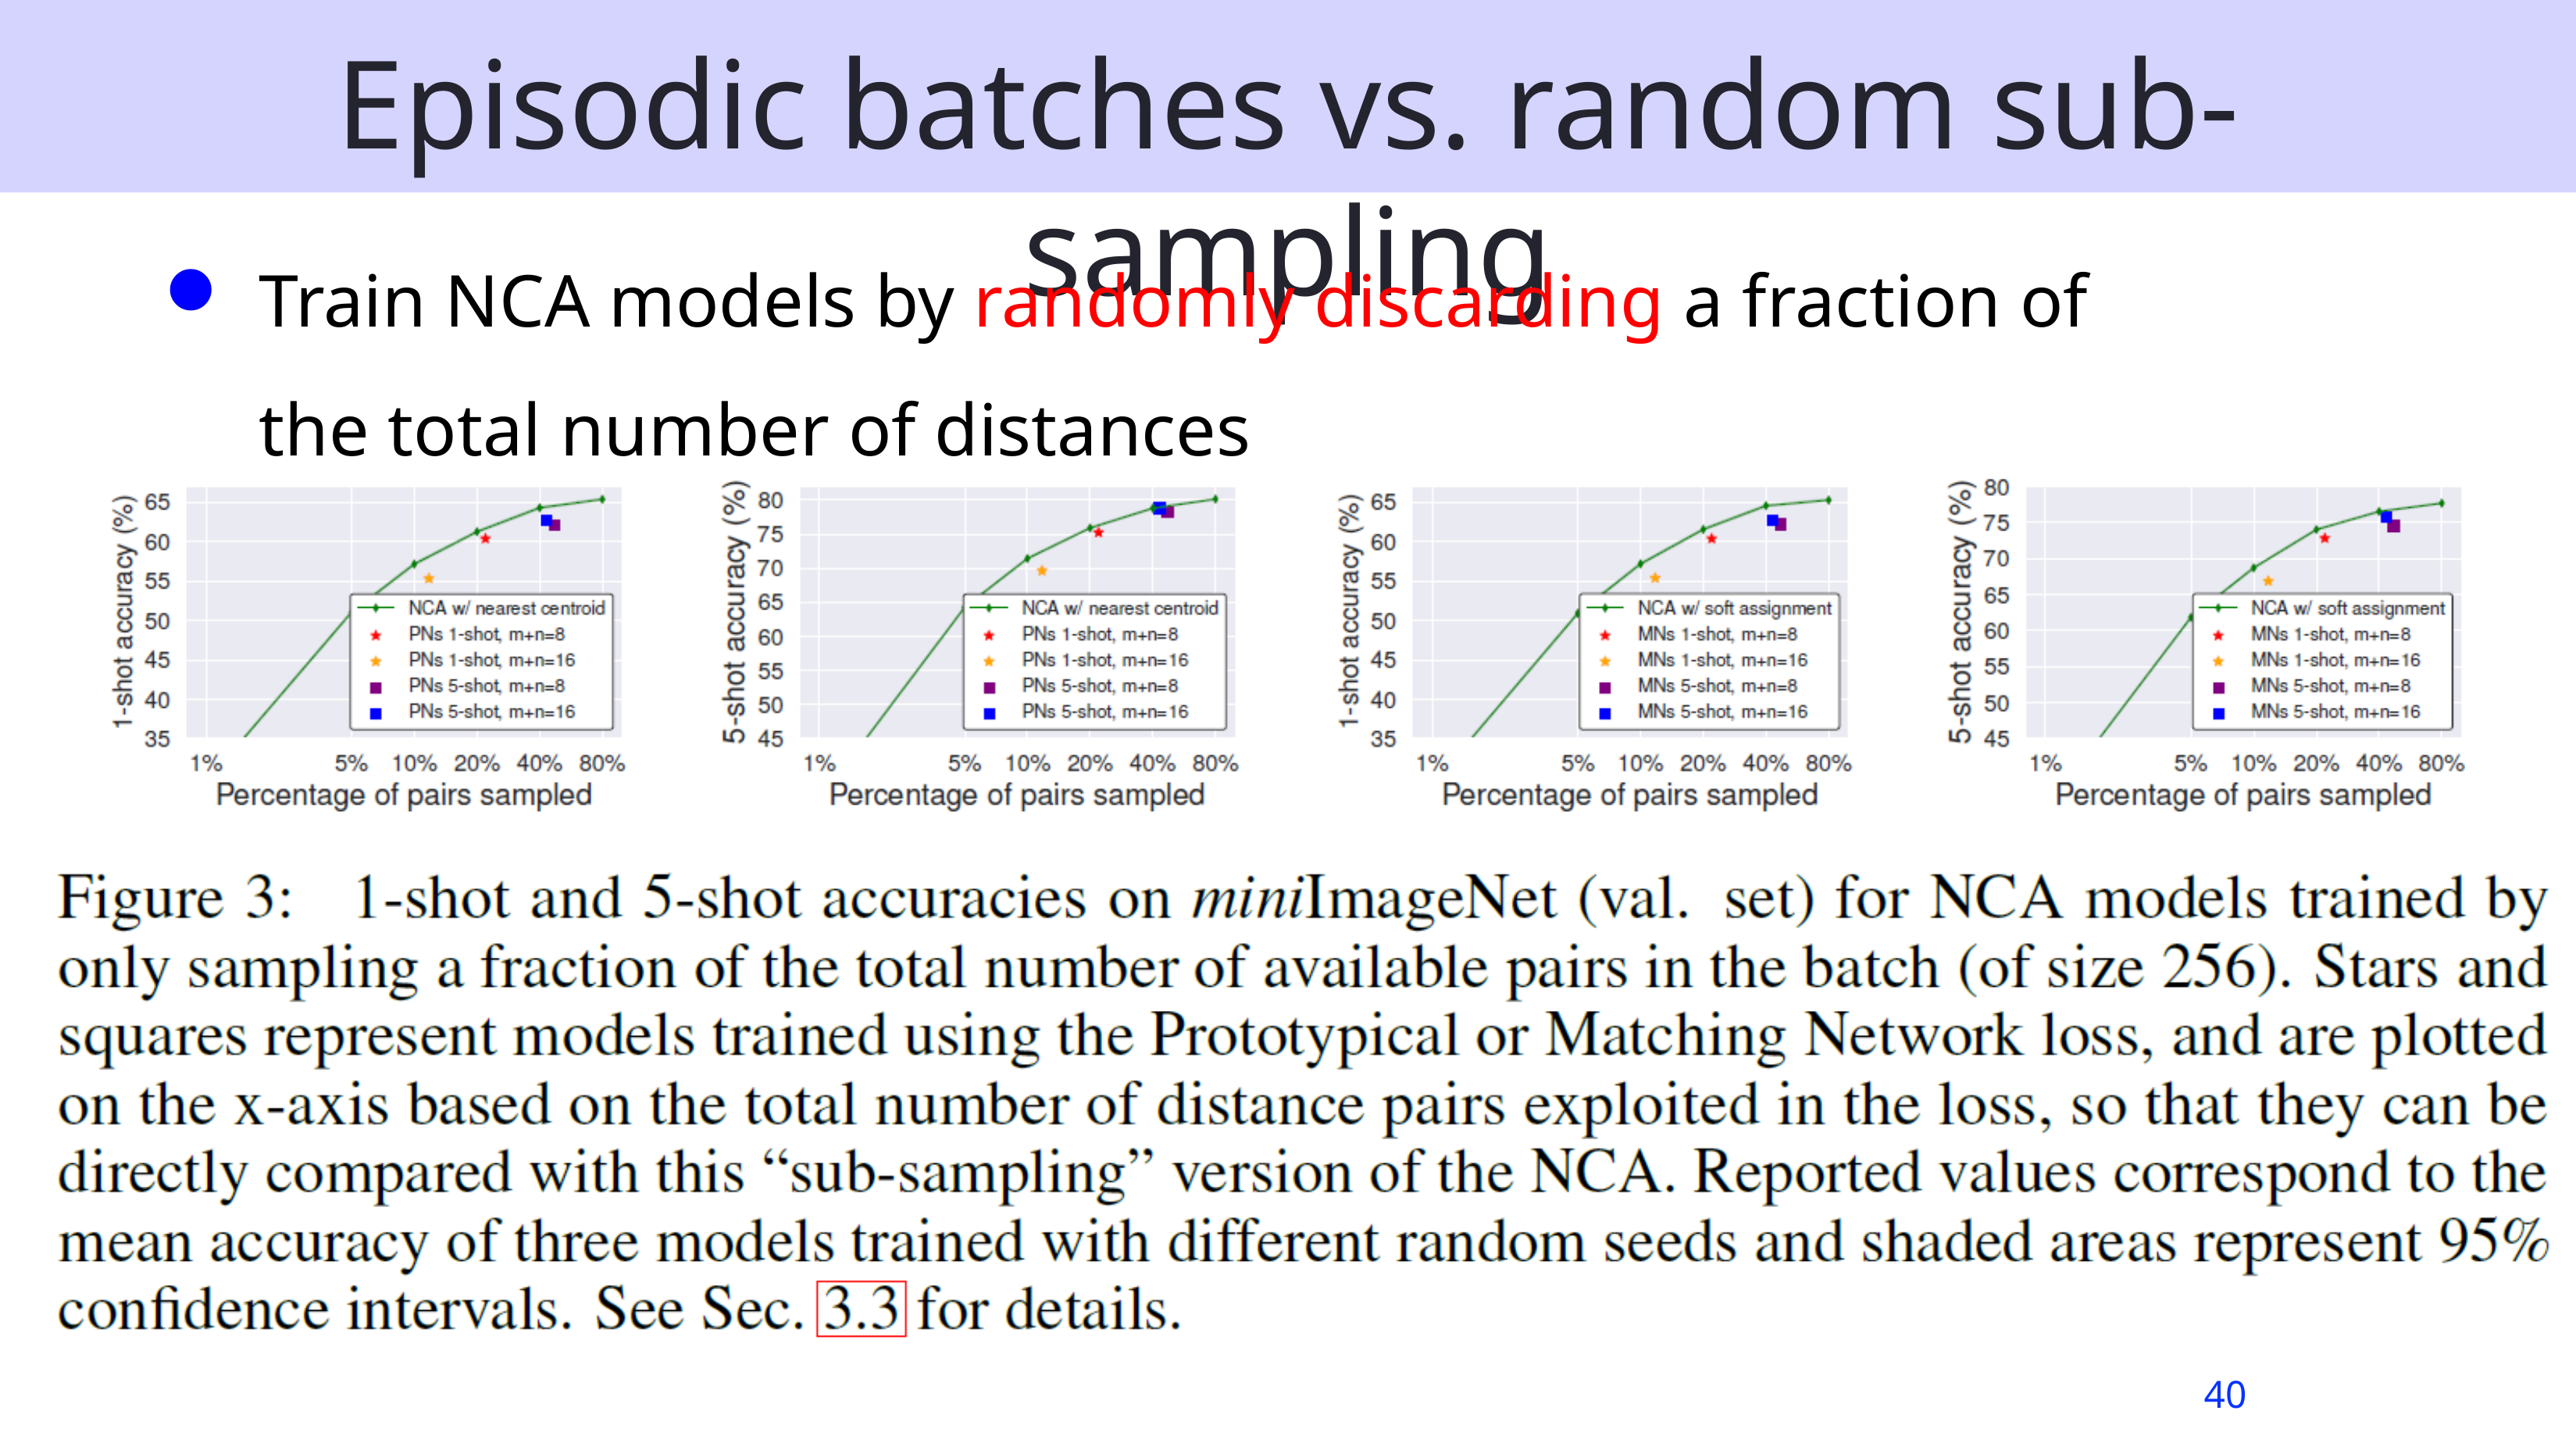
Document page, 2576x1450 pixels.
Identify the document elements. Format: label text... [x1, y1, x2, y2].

text_box 40 [2199, 1377, 2275, 1422]
text_box Episodic batches vs. random sub-sampling [141, 27, 2435, 320]
picture [0, 431, 2570, 1362]
text_box Train NCA models by randomly discarding a fraction of the total number of distances [94, 207, 2202, 428]
